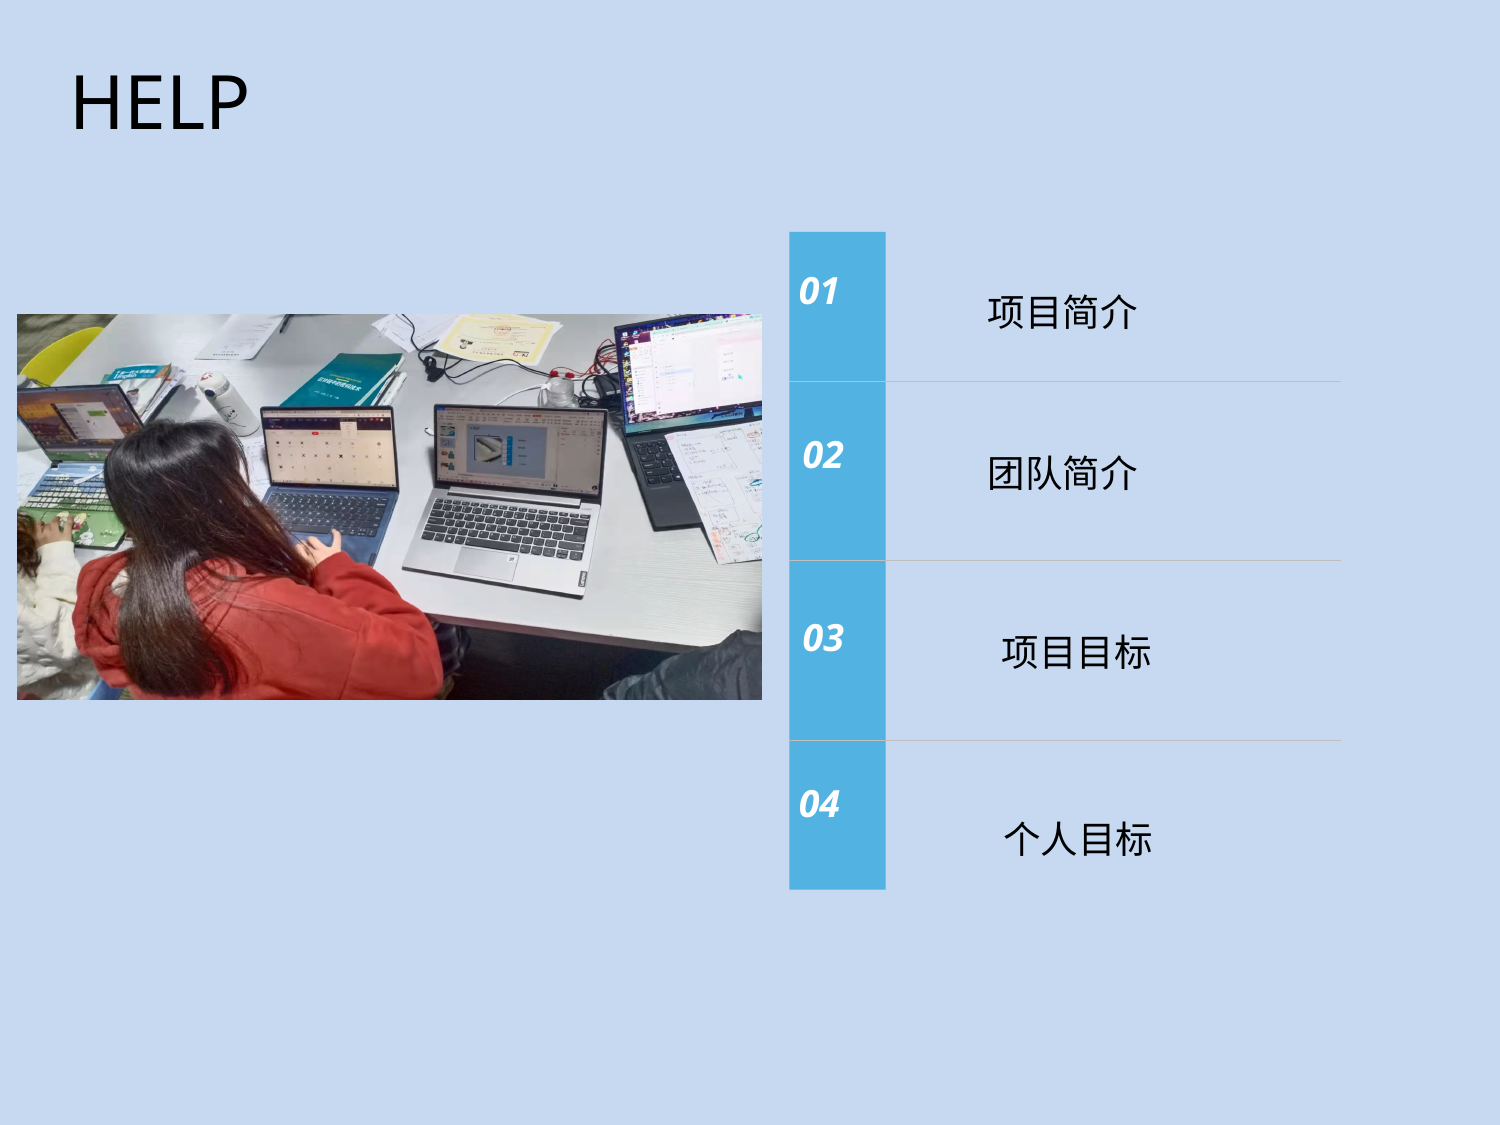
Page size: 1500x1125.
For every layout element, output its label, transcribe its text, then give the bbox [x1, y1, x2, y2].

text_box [783, 231, 1341, 890]
picture [17, 314, 762, 701]
text_box HELP [54, 46, 267, 152]
